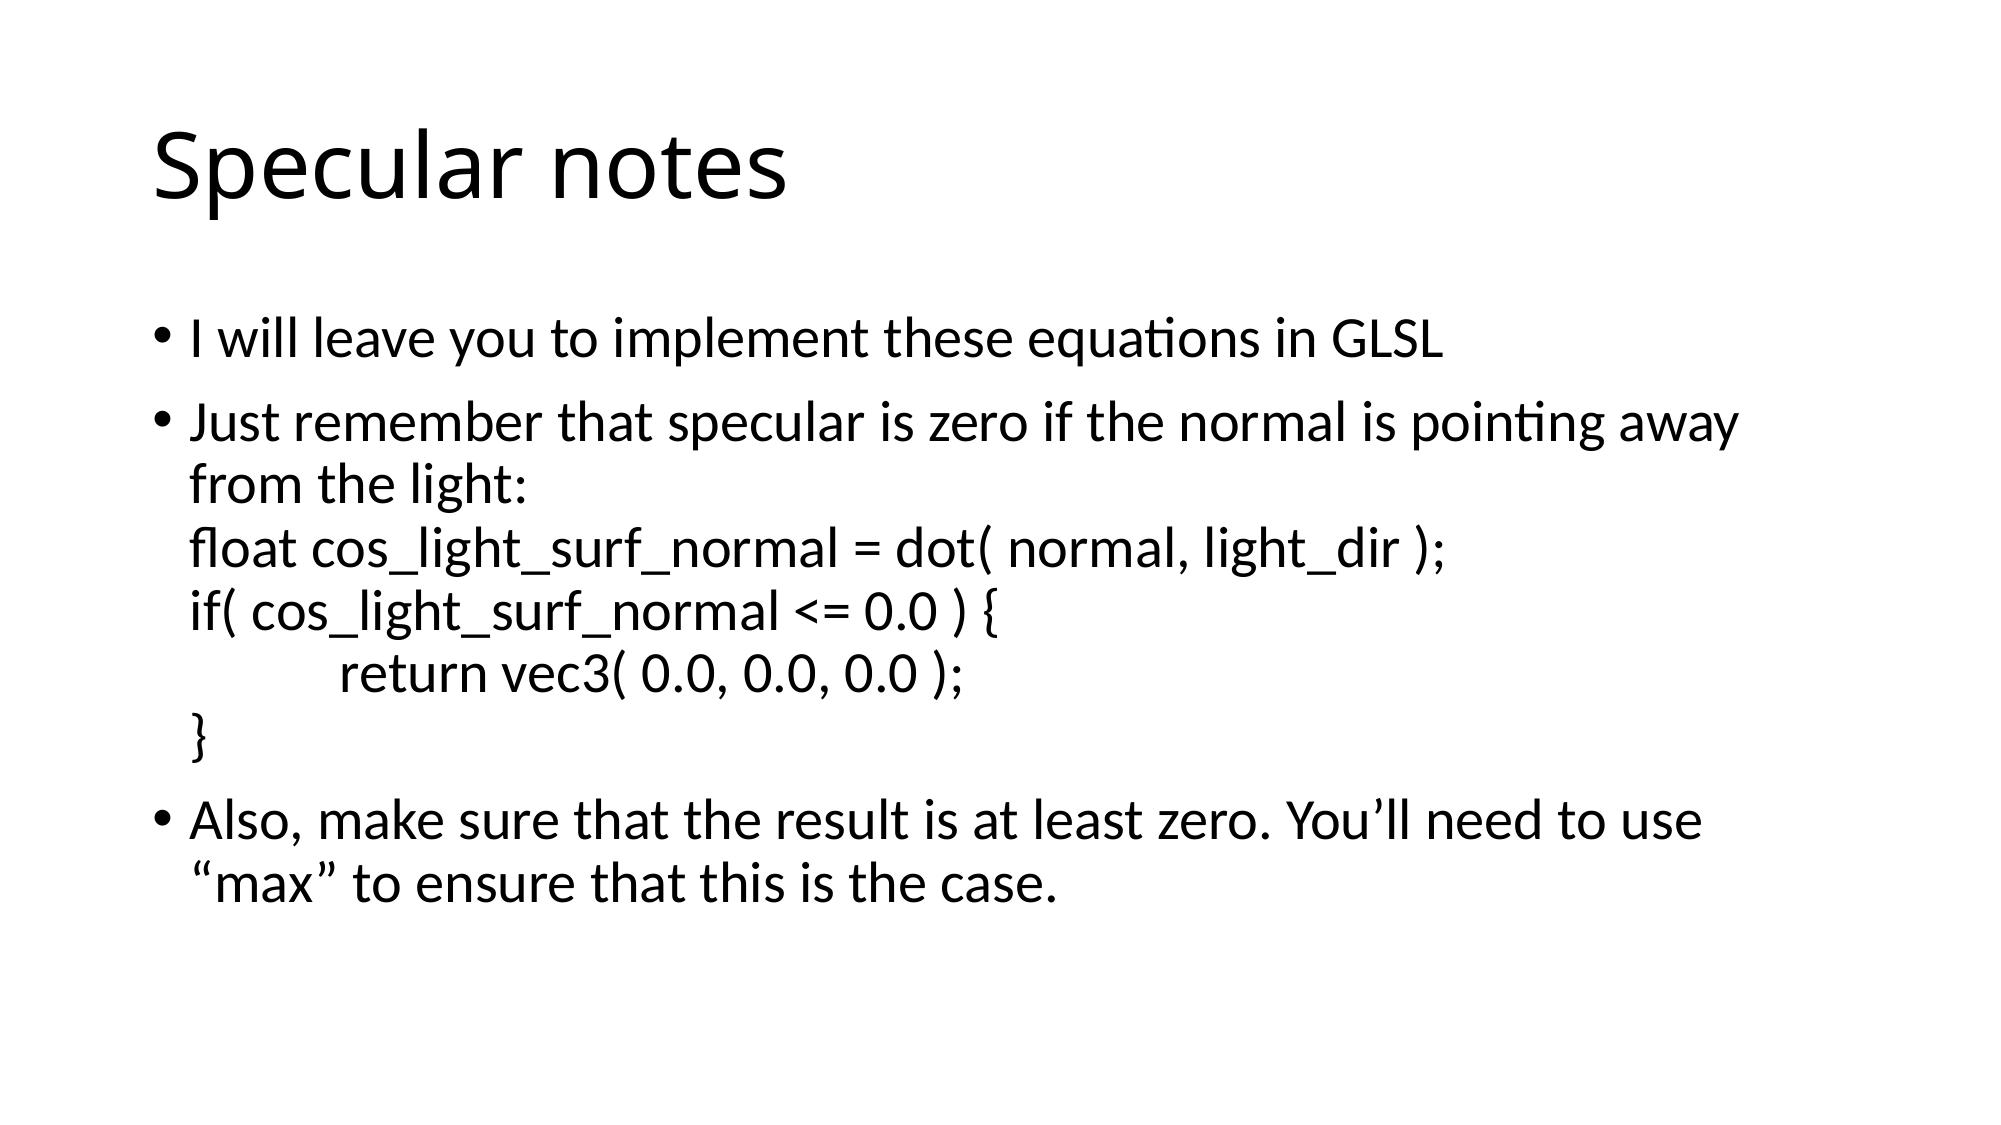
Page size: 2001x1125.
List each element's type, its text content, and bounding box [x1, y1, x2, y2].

list I will leave you to implement these equations in GLSL Just remember that specular is zero if the normal is pointing away from the light: float cos_light_surf_normal = dot( normal, light_dir ); if( cos_light_surf_normal <= 0.0 ) { return vec3( 0.0, 0.0, 0.0 ); } Also, make sure that the result is at least zero. You’ll need to use “max” to ensure that this is the case. [137, 299, 1863, 1014]
title Specular notes [137, 59, 1863, 278]
